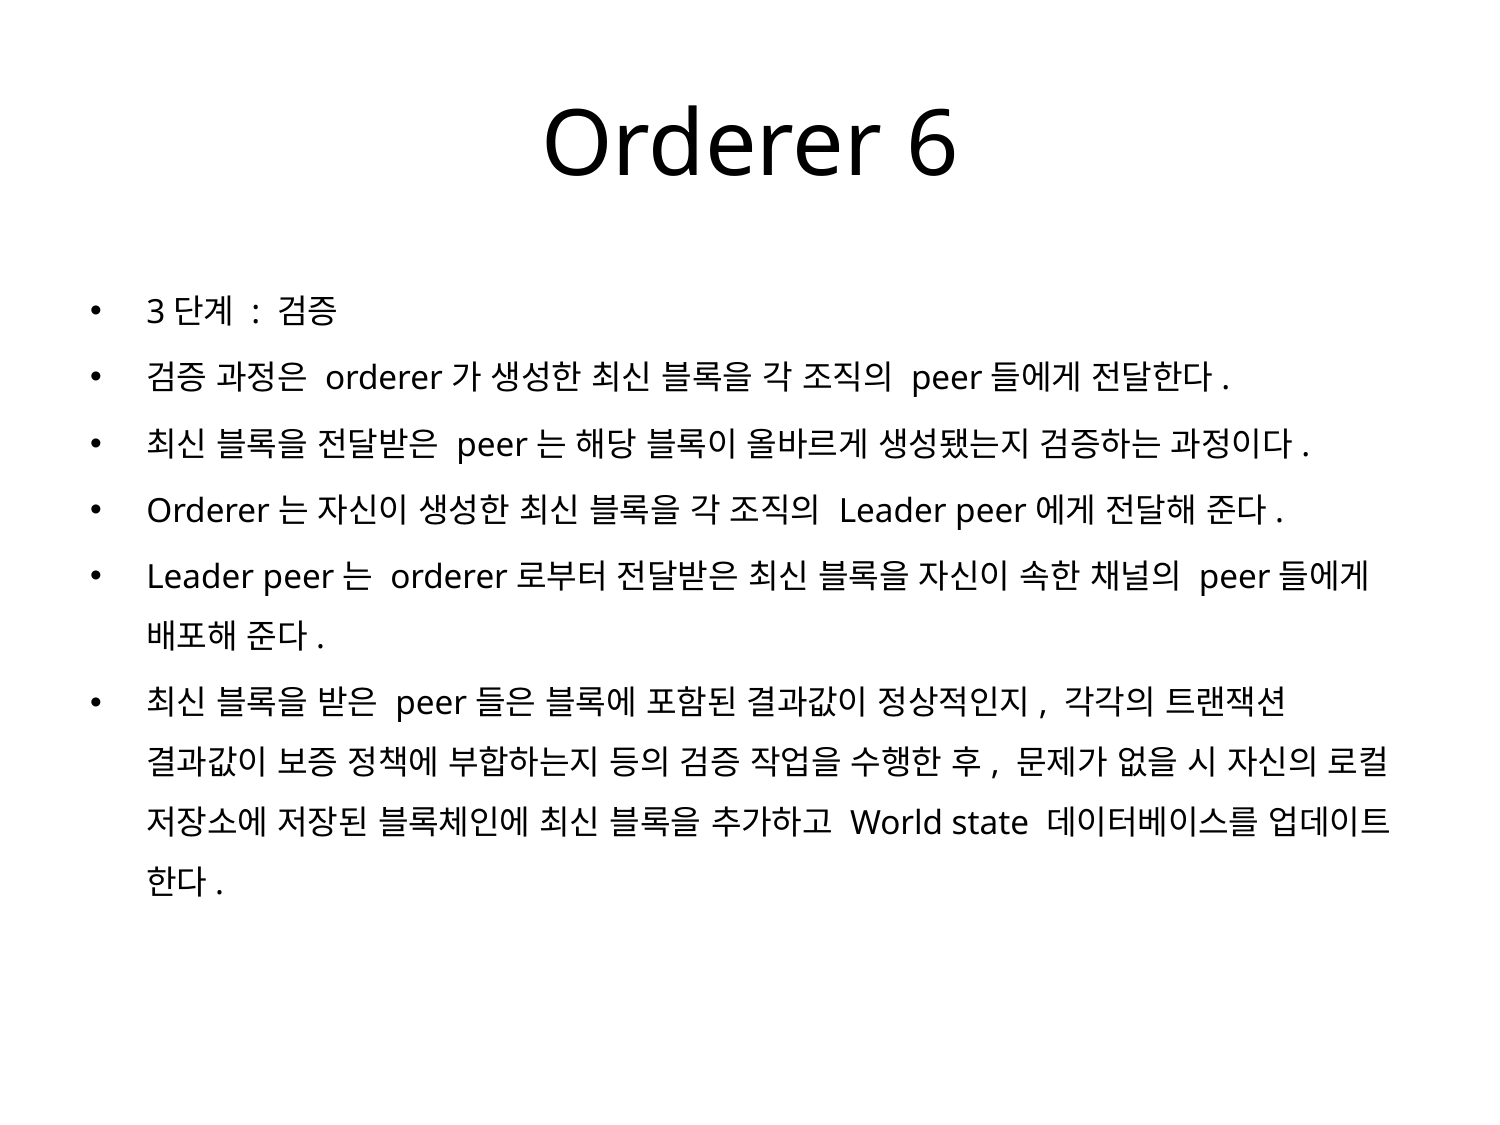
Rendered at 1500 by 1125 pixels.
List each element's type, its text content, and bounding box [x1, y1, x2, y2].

list 3단계 : 검증 검증 과정은 orderer가 생성한 최신 블록을 각 조직의 peer들에게 전달한다. 최신 블록을 전달받은 peer는 해당 블록이 올바르게 생성됐는지 검증하는 과정이다. Orderer는 자신이 생성한 최신 블록을 각 조직의 Leader peer에게 전달해 준다. Leader peer는 orderer로부터 전달받은 최신 블록을 자신이 속한 채널의 peer들에게 배포해 준다. 최신 블록을 받은 peer들은 블록에 포함된 결과값이 정상적인지, 각각의 트랜잭션 결과값이 보증 정책에 부합하는지 등의 검증 작업을 수행한 후, 문제가 없을 시 자신의 로컬 저장소에 저장된 블록체인에 최신 블록을 추가하고 World state 데이터베이스를 업데이트 한다. [75, 262, 1425, 1005]
title Orderer 6 [75, 45, 1425, 233]
